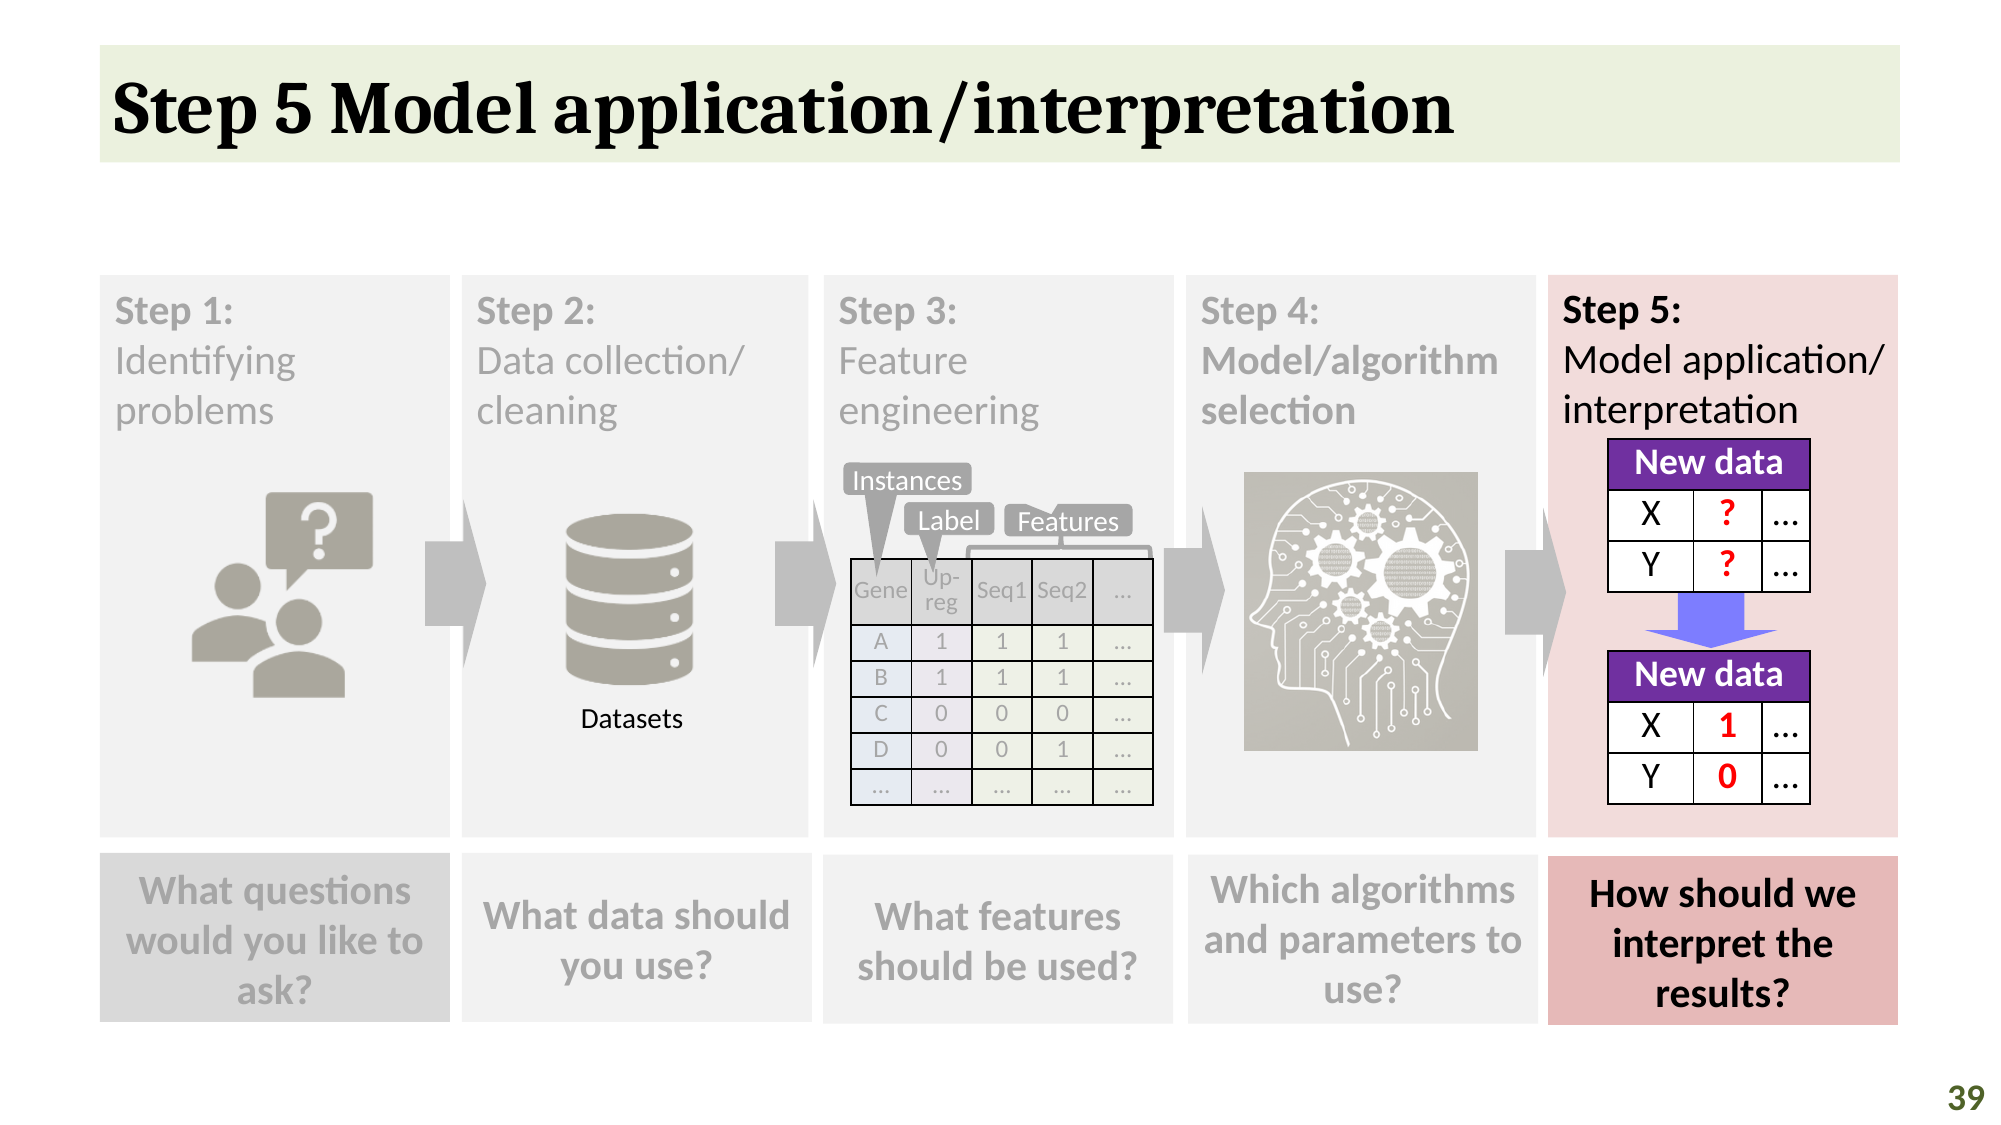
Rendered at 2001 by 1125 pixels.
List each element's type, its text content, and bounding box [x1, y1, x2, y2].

table_cell … [1094, 770, 1152, 804]
picture [521, 491, 738, 708]
picture [159, 472, 406, 718]
table_cell 1 [973, 662, 1031, 696]
table_cell … [973, 770, 1031, 804]
text_box Step 3: Feature engineering [822, 273, 1176, 840]
table_cell … [1763, 491, 1809, 540]
table_cell 0 [1033, 698, 1092, 732]
table_cell … [1094, 626, 1152, 660]
text_box Features [1002, 501, 1135, 539]
table_cell X [1609, 491, 1693, 540]
table_cell Y [1609, 754, 1693, 803]
slide_number 39 [1899, 1065, 2000, 1125]
table_header … [1094, 560, 1152, 624]
text_box Step 4: Model/algorithm selection [1184, 273, 1538, 840]
table_header New data [1609, 440, 1809, 489]
table_cell 0 [973, 698, 1031, 732]
text_box How should we interpret the results? [1546, 854, 1900, 1027]
text_box Instances [841, 460, 974, 580]
table_cell … [1763, 754, 1809, 803]
table_header Gene [852, 560, 911, 624]
table_cell … [1763, 542, 1809, 591]
text_box [1161, 503, 1228, 677]
text_box What features should be used? [821, 853, 1175, 1026]
text_box Label [902, 500, 997, 575]
table_cell X [1609, 703, 1693, 752]
table_cell C [852, 698, 911, 732]
text_box What data should you use? [460, 851, 814, 1024]
table_cell … [1033, 770, 1092, 804]
table_cell 0 [973, 734, 1031, 768]
text_box [423, 497, 489, 671]
table_cell … [1763, 703, 1809, 752]
table_cell 1 [1033, 734, 1092, 768]
text_box Step 5: Model application/ interpretation [1546, 273, 1900, 839]
title Step 5 Model application/interpretation [99, 44, 1901, 163]
table_cell 1 [912, 662, 971, 696]
table_header New data [1609, 652, 1809, 701]
table_cell … [912, 770, 971, 804]
table_cell 1 [973, 626, 1031, 660]
text_box Which algorithms and parameters to use? [1186, 853, 1540, 1026]
text_box Datasets [563, 715, 701, 742]
table_cell ? [1694, 491, 1761, 540]
text_box [1502, 505, 1569, 679]
table_cell A [852, 626, 911, 660]
table_cell … [852, 770, 911, 804]
text_box Step 2: Data collection/ cleaning [460, 273, 810, 840]
table_header Seq1 [973, 560, 1031, 624]
text_box [967, 539, 1152, 558]
table_cell … [1094, 662, 1152, 696]
table_cell 0 [1694, 754, 1761, 803]
table_cell 1 [1033, 626, 1092, 660]
table_cell 0 [912, 734, 971, 768]
table_cell B [852, 662, 911, 696]
text_box [1642, 593, 1780, 651]
text_box [773, 497, 839, 671]
table_cell 1 [1694, 703, 1761, 752]
table_cell 1 [912, 626, 971, 660]
table_cell … [1094, 734, 1152, 768]
table_header Seq2 [1033, 560, 1092, 624]
picture [1244, 472, 1479, 751]
table_cell 0 [912, 698, 971, 732]
text_box What questions would you like to ask? [98, 851, 452, 1024]
table_cell D [852, 734, 911, 768]
text_box Step 1: Identifying problems [98, 273, 452, 840]
table_header Up-reg [912, 560, 971, 624]
table_cell 1 [1033, 662, 1092, 696]
table_cell ? [1694, 542, 1761, 591]
table_cell … [1094, 698, 1152, 732]
table_cell Y [1609, 542, 1693, 591]
